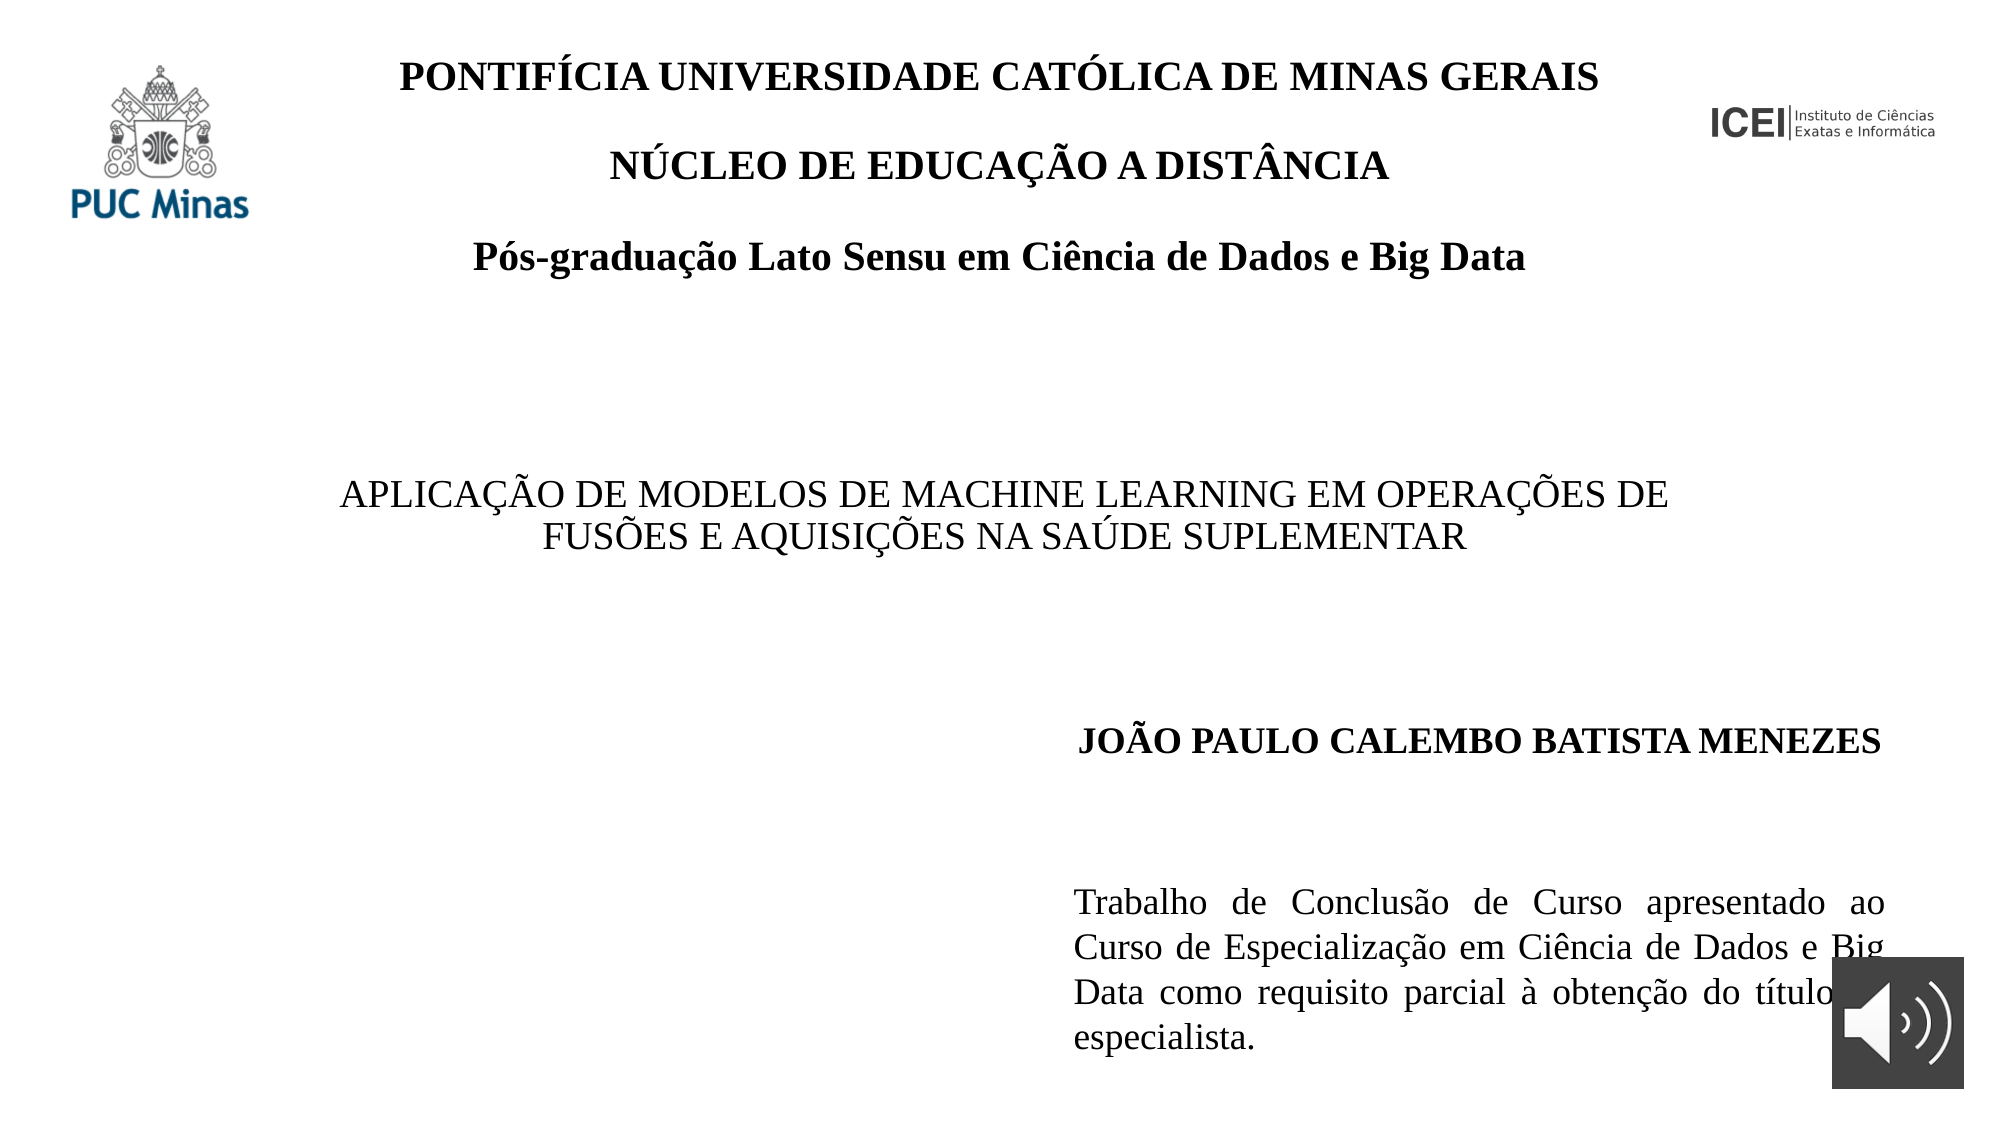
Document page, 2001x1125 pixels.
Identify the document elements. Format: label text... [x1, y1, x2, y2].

text_box Trabalho de Conclusão de Curso apresentado ao Curso de Especialização em Ciência de Dados e Big Data como requisito parcial à obtenção do título de especialista. [1058, 869, 1902, 1065]
subtitle APLICAÇÃO DE MODELOS DE MACHINE LEARNING EM OPERAÇÕES DE FUSÕES E AQUISIÇÕES NA SAÚDE SUPLEMENTAR [255, 465, 1755, 608]
text_box JOÃO PAULO CALEMBO BATISTA MENEZES [1058, 708, 1902, 768]
picture [1710, 105, 1939, 141]
picture [1831, 956, 1965, 1090]
title PONTIFÍCIA UNIVERSIDADE CATÓLICA DE MINAS GERAIS NÚCLEO DE EDUCAÇÃO A DISTÂNCIA Pós-graduação Lato Sensu em Ciência de Dados e Big Data [249, 57, 1750, 287]
picture [61, 57, 255, 224]
